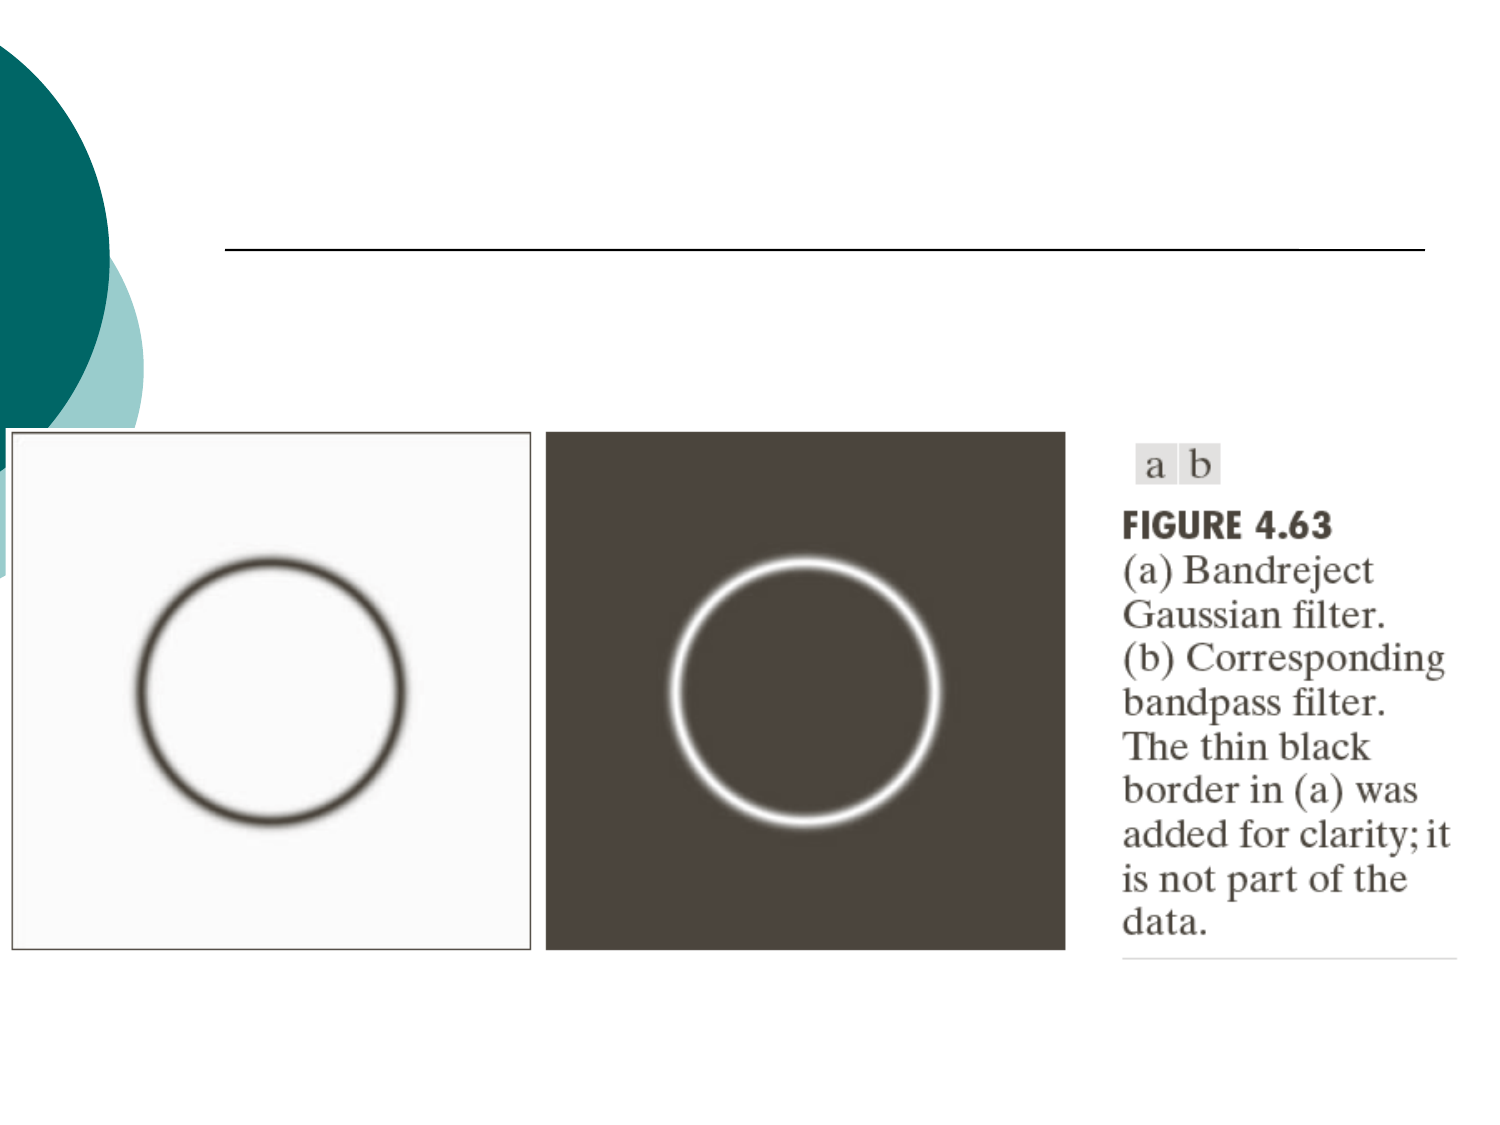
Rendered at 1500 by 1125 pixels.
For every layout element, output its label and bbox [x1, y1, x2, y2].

picture [1116, 432, 1498, 977]
picture [5, 428, 1069, 956]
